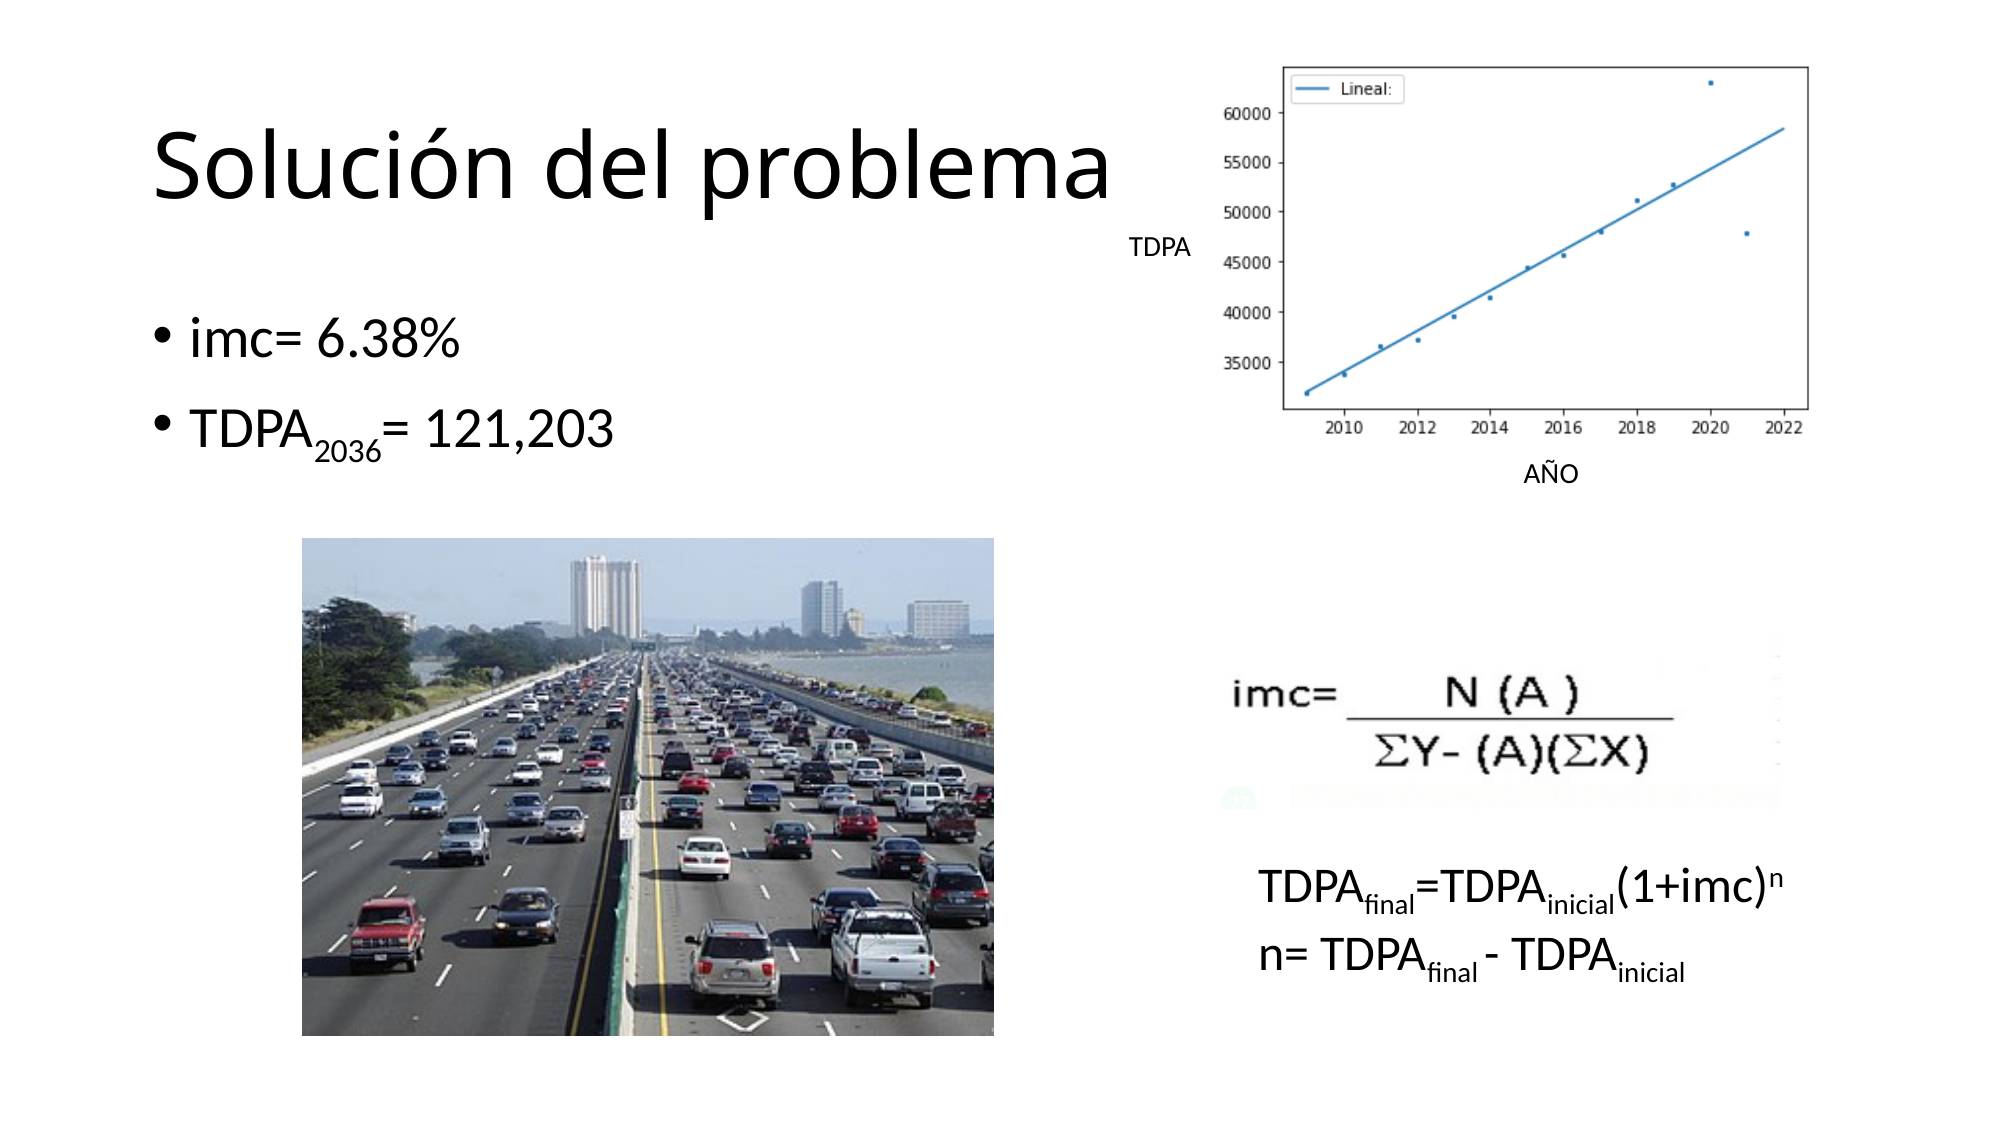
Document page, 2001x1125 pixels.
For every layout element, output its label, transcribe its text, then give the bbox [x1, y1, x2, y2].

list imc= 6.38% TDPA2036= 121,203 [137, 299, 1863, 1014]
text_box AÑO [1508, 448, 1613, 498]
picture [1200, 637, 1781, 809]
text_box TDPA [1114, 219, 1200, 270]
picture [302, 538, 994, 1036]
picture [1200, 59, 1867, 448]
text_box TDPAfinal=TDPAinicial(1+imc)n n= TDPAfinal - TDPAinicial [1243, 844, 1824, 1041]
title Solución del problema [137, 59, 1200, 278]
